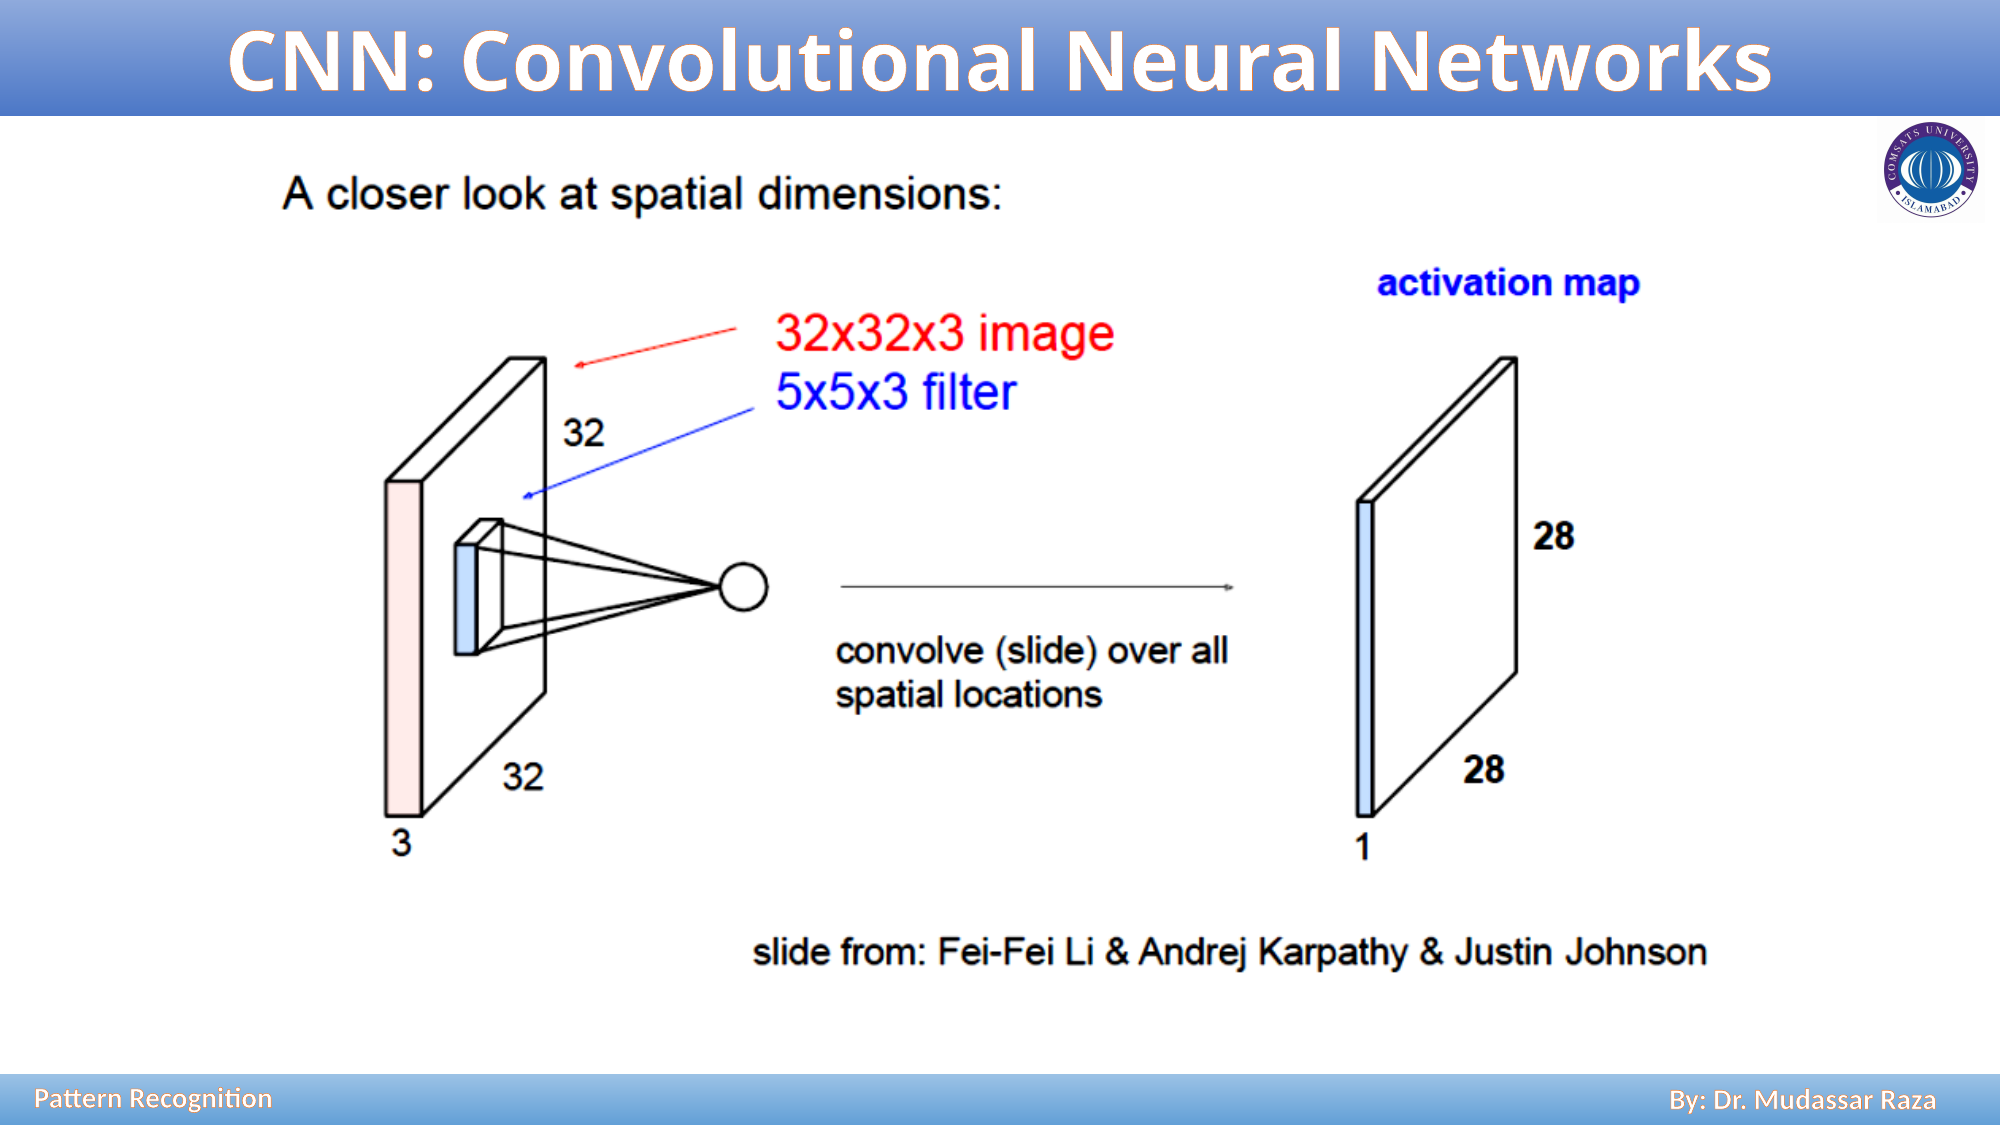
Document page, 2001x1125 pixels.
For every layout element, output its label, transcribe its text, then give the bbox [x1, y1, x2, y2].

picture [249, 143, 1750, 982]
text_box CNN: Convolutional Neural Networks [0, 0, 2000, 115]
picture [1877, 116, 1985, 223]
